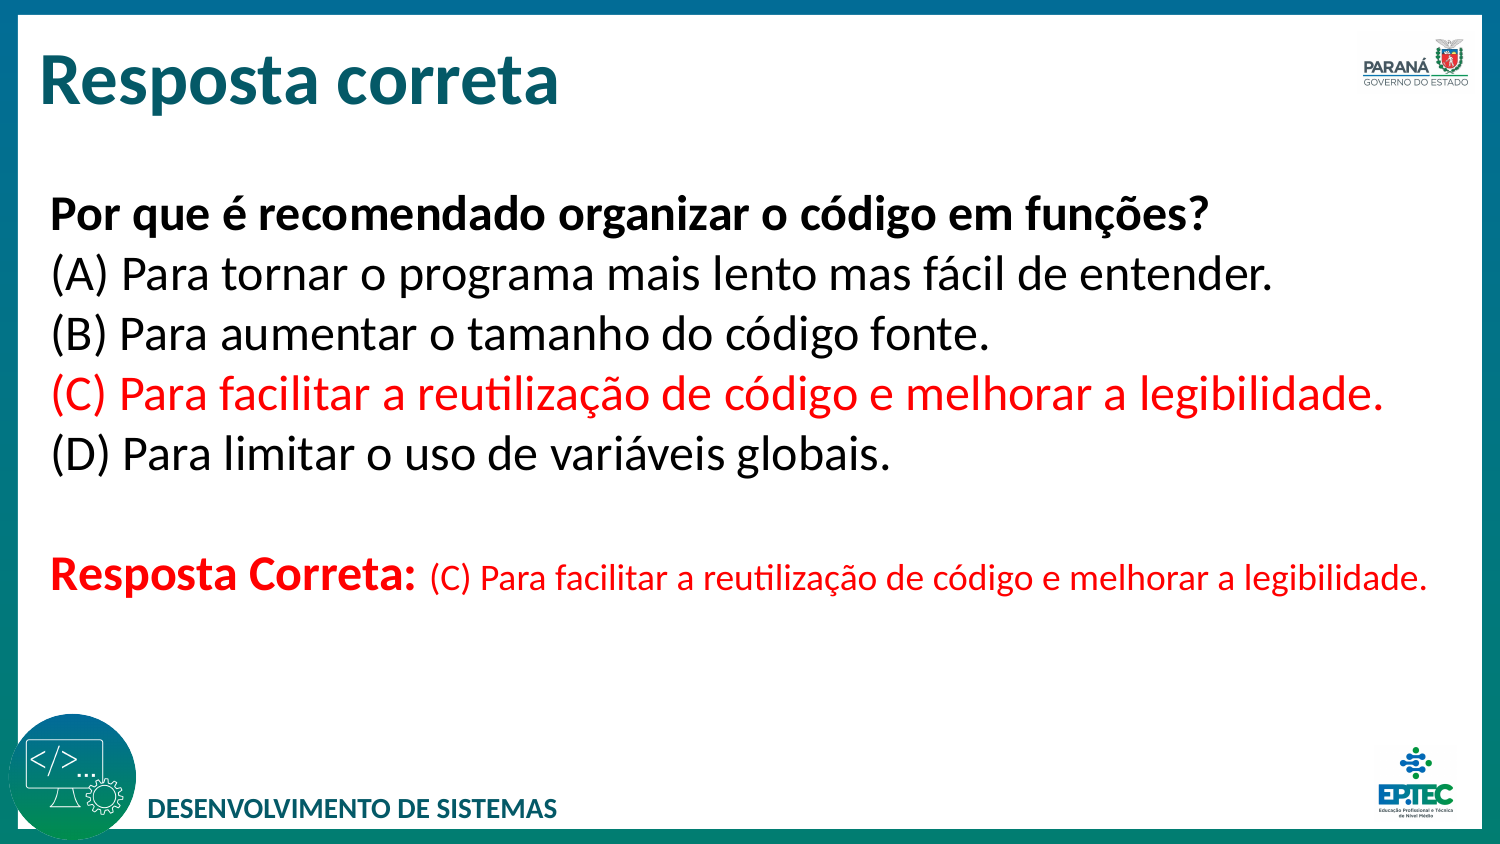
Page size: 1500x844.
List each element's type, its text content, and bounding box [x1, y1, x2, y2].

text_box Por que é recomendado organizar o código em funções? (A) Para tornar o programa mais lento mas fácil de entender. (B) Para aumentar o tamanho do código fonte. (C) Para facilitar a reutilização de código e melhorar a legibilidade. (D) Para limitar o uso de variáveis globais. Resposta Correta: (C) Para facilitar a reutilização de código e melhorar a legibilidade. [35, 165, 1465, 679]
text_box Resposta correta [24, 22, 1305, 128]
picture [1374, 745, 1457, 822]
picture [0, 273, 17, 277]
picture [1482, 273, 1500, 277]
picture [1356, 30, 1475, 94]
text_box [17, 14, 1482, 829]
text_box DESENVOLVIMENTO DE SISTEMAS [141, 783, 644, 830]
picture [8, 713, 137, 841]
